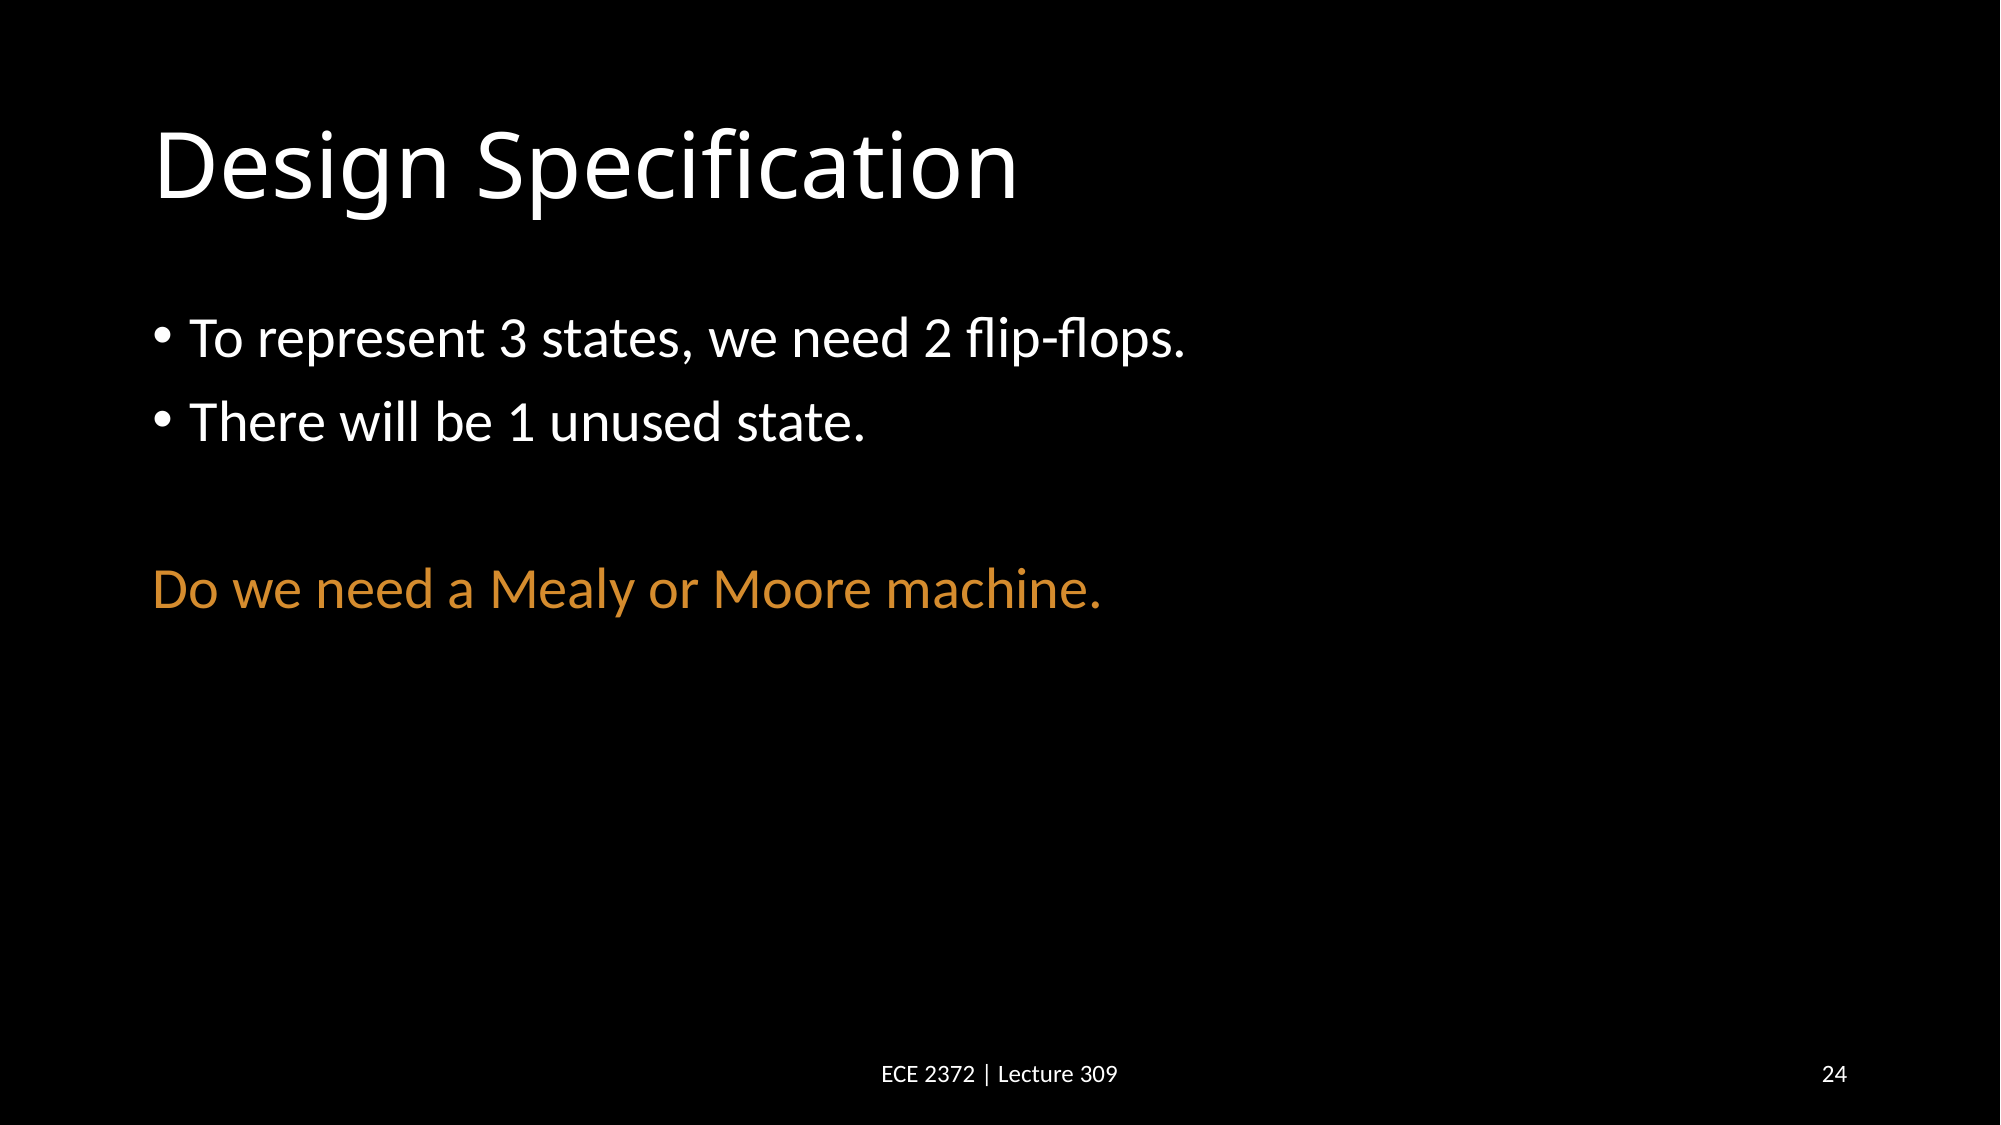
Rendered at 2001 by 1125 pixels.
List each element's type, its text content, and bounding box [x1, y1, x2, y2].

footer ECE 2372 | Lecture 309 [662, 1042, 1338, 1103]
slide_number 24 [1412, 1042, 1863, 1103]
title Design Specification [137, 59, 1863, 278]
list To represent 3 states, we need 2 flip-flops. There will be 1 unused state. Do we need a Mealy or Moore machine. [137, 299, 1863, 1014]
